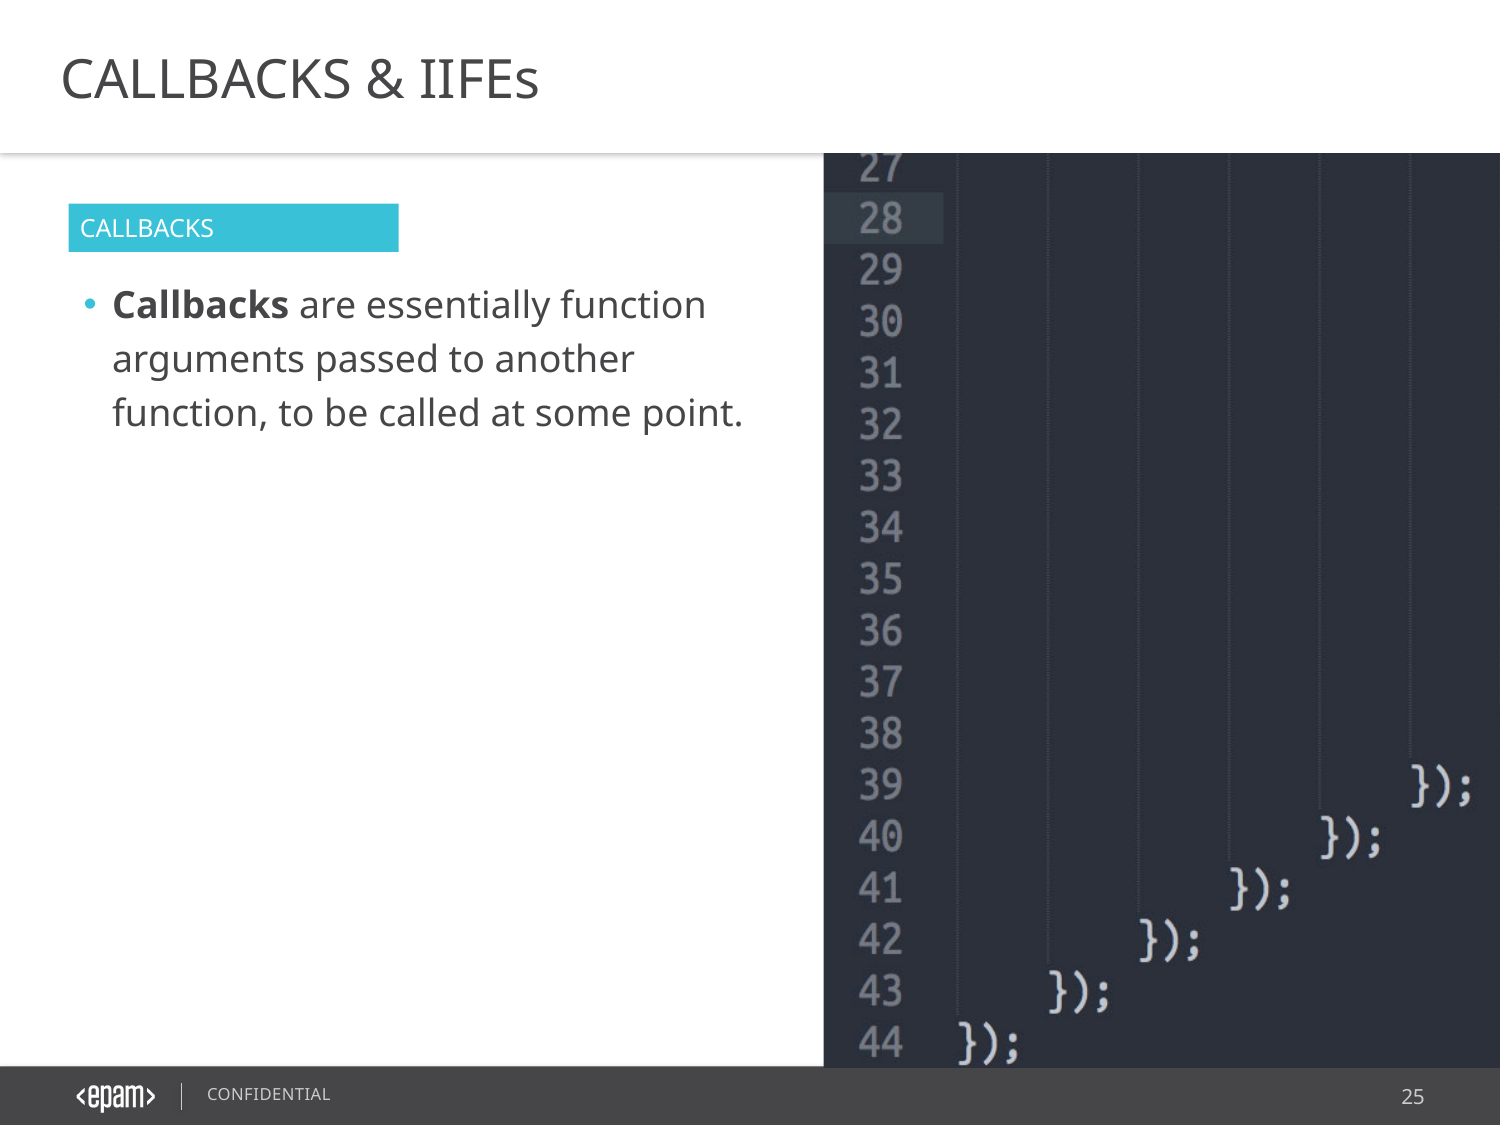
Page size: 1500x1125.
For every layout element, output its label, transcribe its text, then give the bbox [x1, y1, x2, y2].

picture [76, 1085, 155, 1113]
list Callbacks are essentially function arguments passed to another function, to be called at some point. [68, 264, 763, 1047]
list CALLBACKS & IIFEs [0, 0, 1500, 153]
text_box CALLBACKS [68, 203, 399, 252]
picture [823, 152, 1500, 1069]
